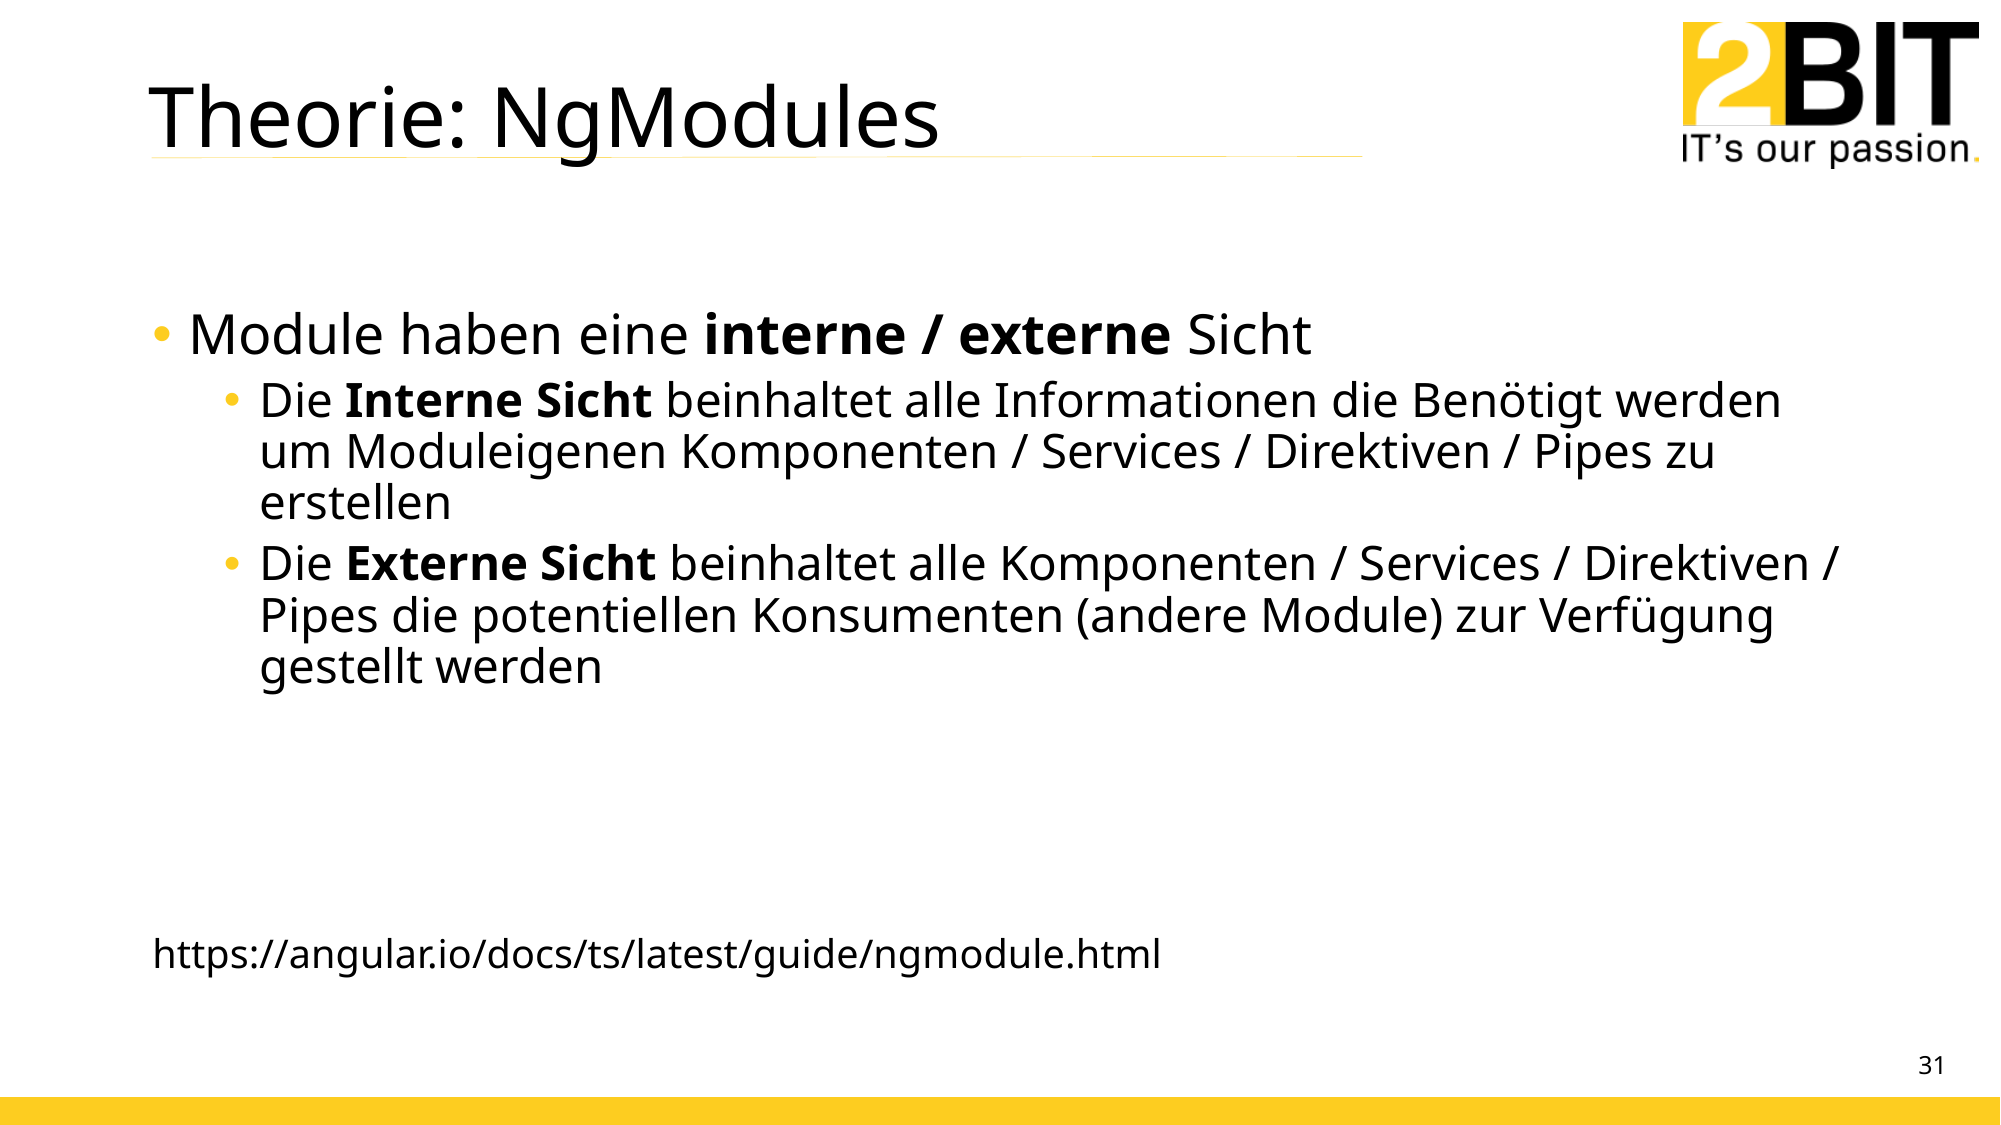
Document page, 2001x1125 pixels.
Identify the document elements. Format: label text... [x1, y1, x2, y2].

list Module haben eine interne / externe Sicht Die Interne Sicht beinhaltet alle Informationen die Benötigt werden um Moduleigenen Komponenten / Services / Direktiven / Pipes zu erstellen Die Externe Sicht beinhaltet alle Komponenten / Services / Direktiven / Pipes die potentiellen Konsumenten (andere Module) zur Verfügung gestellt werden https://angular.io/docs/ts/latest/guide/ngmodule.html [137, 299, 1863, 988]
title Theorie: NgModules [133, 68, 1859, 286]
picture [1683, 22, 1979, 169]
